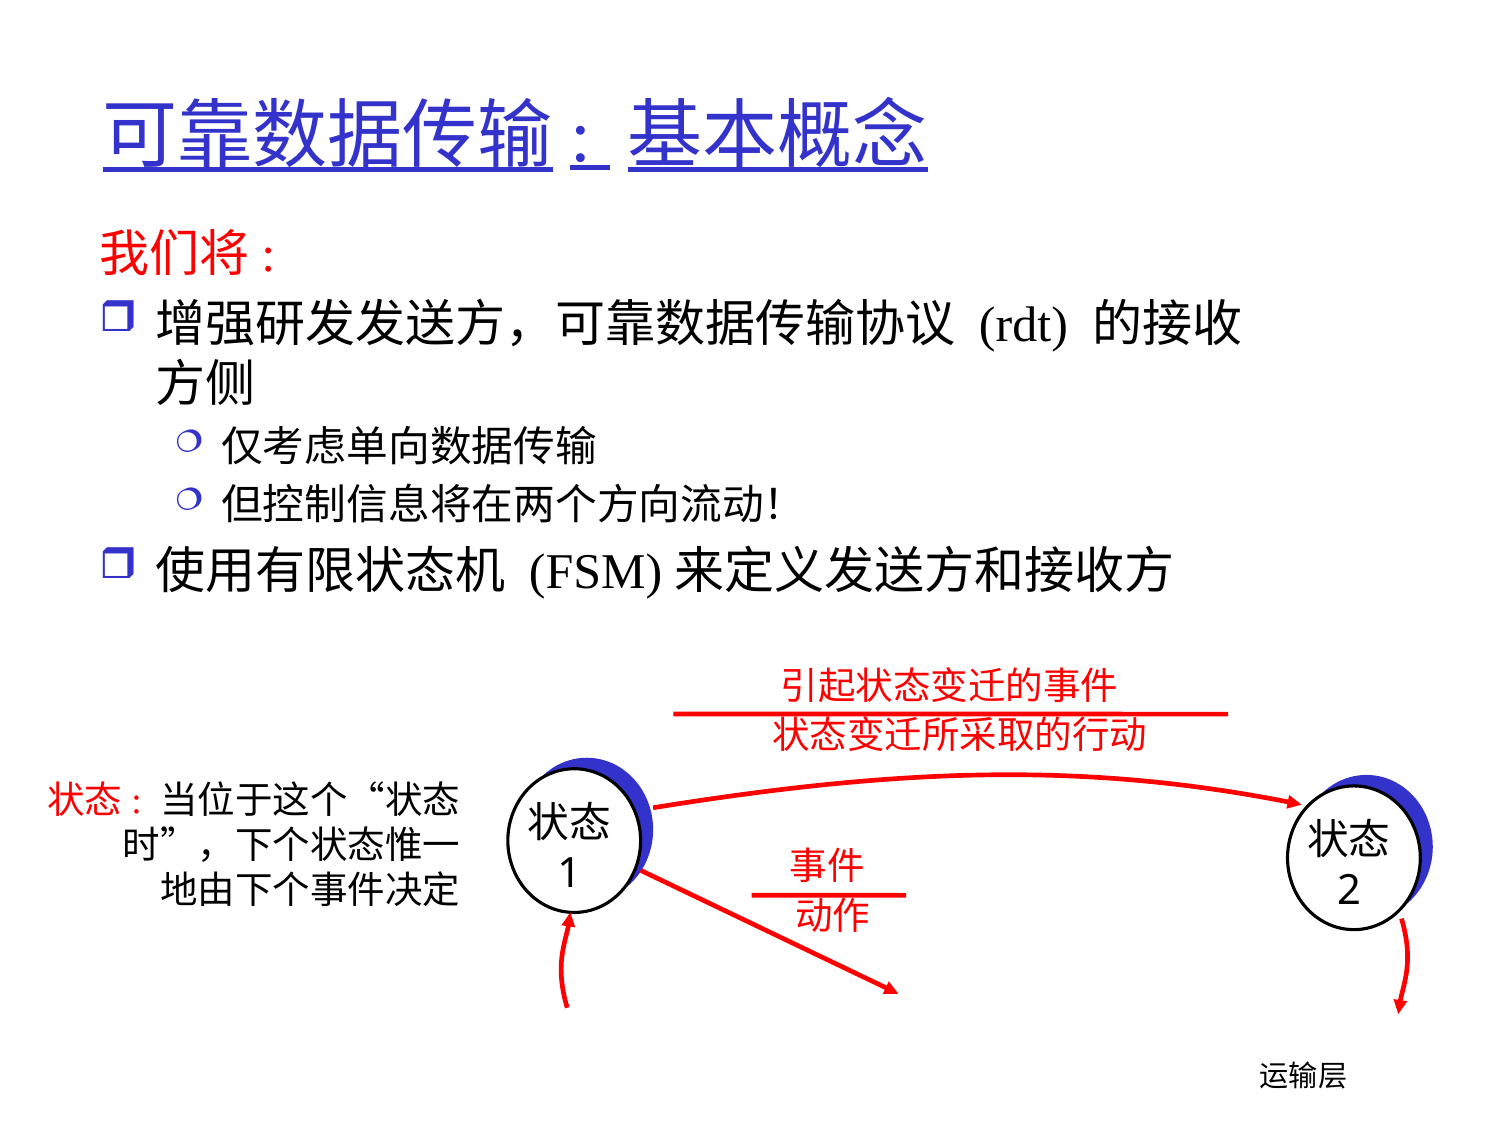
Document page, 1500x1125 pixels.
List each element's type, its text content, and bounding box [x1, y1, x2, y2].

text_box 状态: 当位于这个“状态时”，下个状态惟一地由下个事件决定 [20, 768, 475, 972]
slide_number [1338, 1049, 1451, 1125]
text_box [657, 774, 1282, 808]
text_box 状态变迁所采取的行动 [757, 703, 1162, 714]
text_box 引起状态变迁的事件 [765, 655, 1134, 703]
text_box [751, 834, 907, 946]
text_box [507, 757, 654, 913]
footer 运输层 [887, 1049, 1338, 1125]
list 我们将: 增强研发发送方，可靠数据传输协议 (rdt) 的接收方侧 仅考虑单向数据传输 但控制信息将在两个方向流动！ 使用有限状态机 (FSM)来定义发送方和接收方 [84, 213, 1276, 765]
text_box 状态变迁所采取的行动 [757, 715, 1162, 764]
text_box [1287, 774, 1434, 930]
text_box [561, 921, 575, 1008]
text_box [1393, 938, 1408, 1014]
text_box [815, 954, 899, 994]
title 可靠数据传输: 基本概念 [87, 37, 1363, 226]
